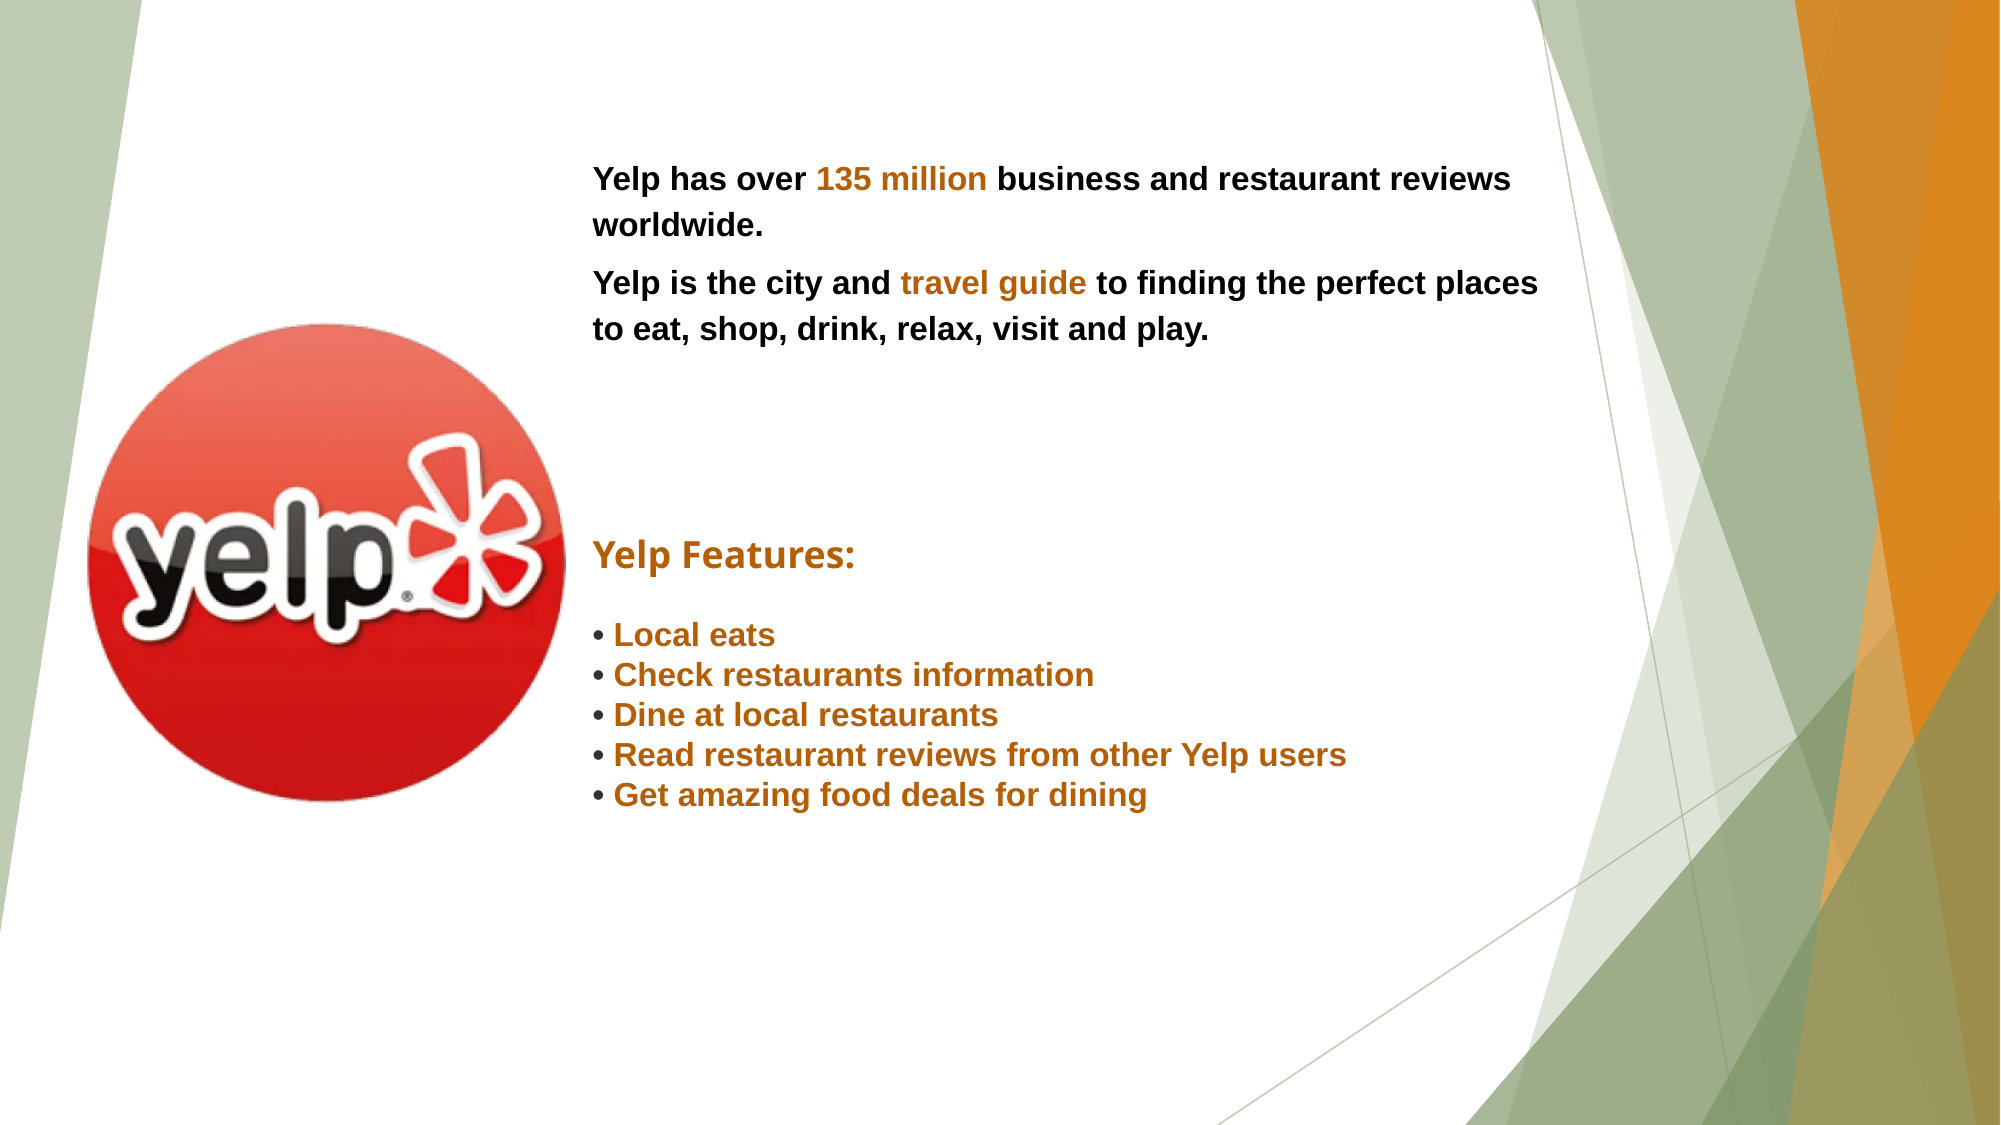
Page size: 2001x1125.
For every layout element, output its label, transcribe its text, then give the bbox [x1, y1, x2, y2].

text_box Yelp Features: • Local eats • Check restaurants information • Dine at local restaurants • Read restaurant reviews from other Yelp users • Get amazing food deals for dining [577, 516, 1499, 889]
picture [38, 275, 613, 850]
subtitle Yelp has over 135 million business and restaurant reviews worldwide. Yelp is the city and travel guide to finding the perfect places to eat, shop, drink, relax, visit and play. [577, 143, 1580, 324]
